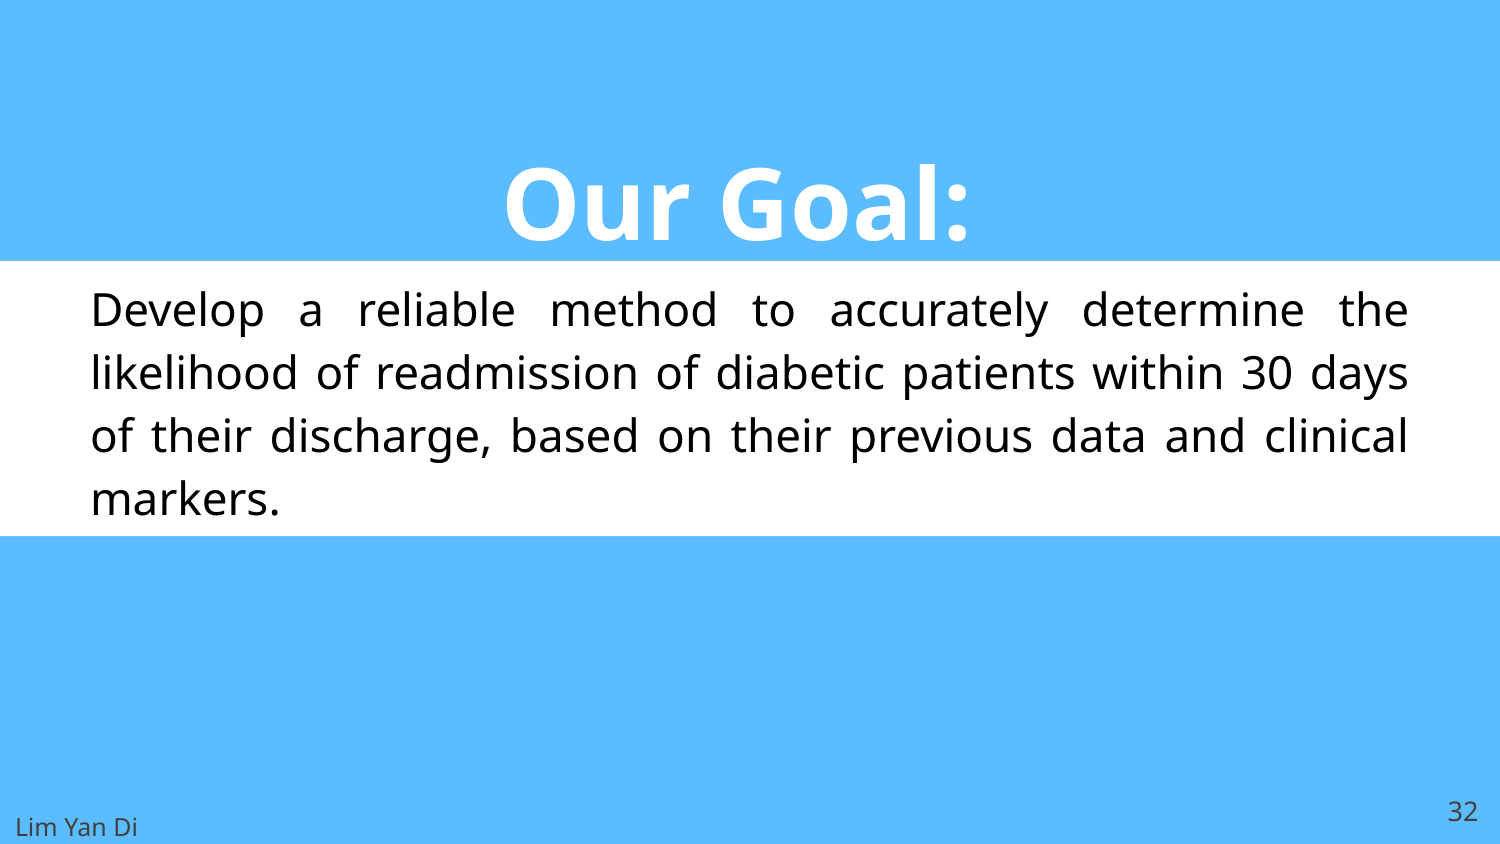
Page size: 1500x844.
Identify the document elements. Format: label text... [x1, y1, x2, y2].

subtitle Lim Yan Di [0, 805, 419, 844]
text_box Develop a reliable method to accurately determine the likelihood of readmission of diabetic patients within 30 days of their discharge, based on their previous data and clinical markers. [0, 260, 1500, 537]
slide_number 32 [1403, 779, 1494, 844]
text_box Our Goal: [385, 125, 1115, 276]
